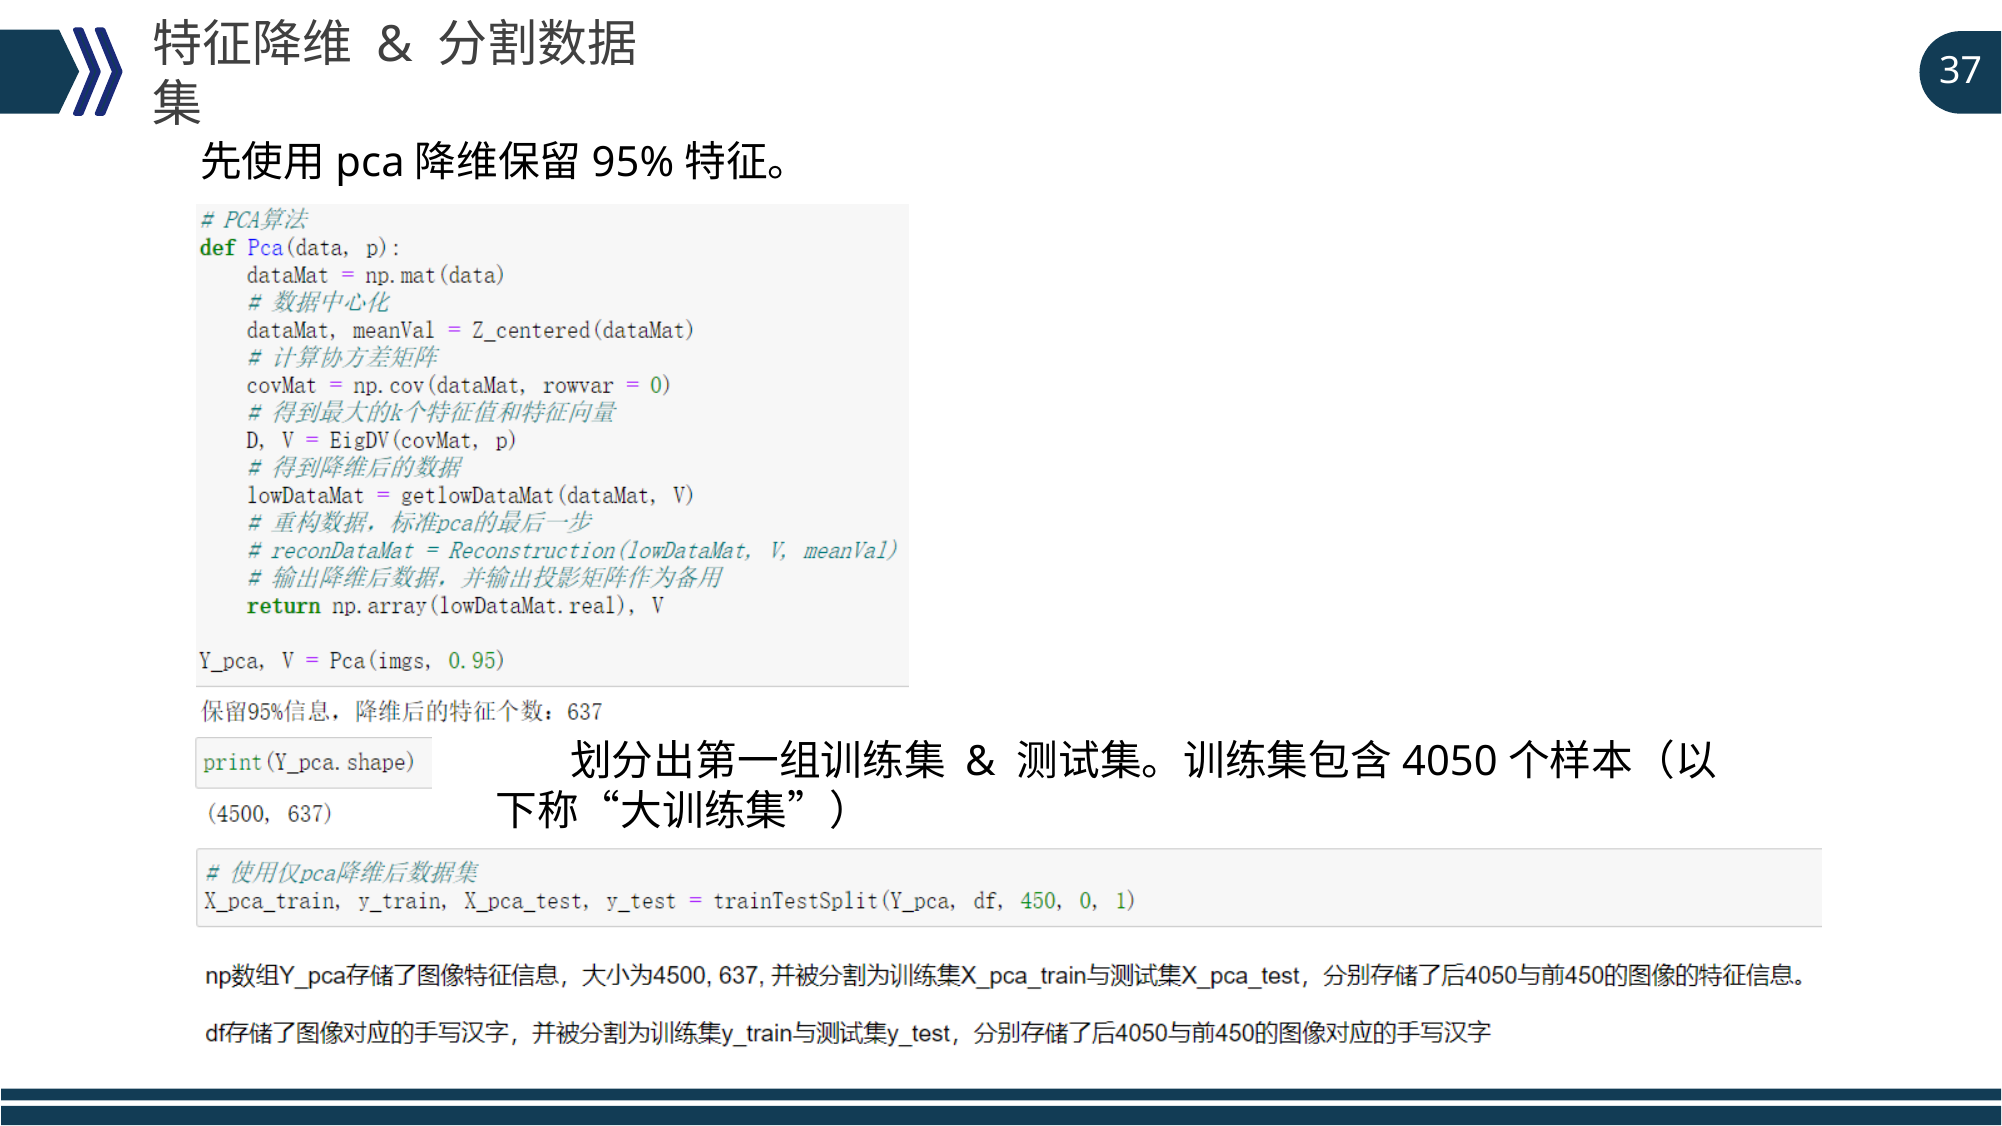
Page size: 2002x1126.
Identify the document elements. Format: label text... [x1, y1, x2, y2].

list 特征降维 & 分割数据集 [138, 36, 694, 107]
text_box 先使用pca降维保留95%特征。 [185, 127, 1509, 193]
slide_number 37 [1911, 41, 2001, 102]
text_box 划分出第一组训练集 & 测试集。训练集包含4050个样本（以下称“大训练集”） [480, 726, 1745, 841]
picture [196, 204, 909, 736]
picture [185, 737, 1823, 1059]
